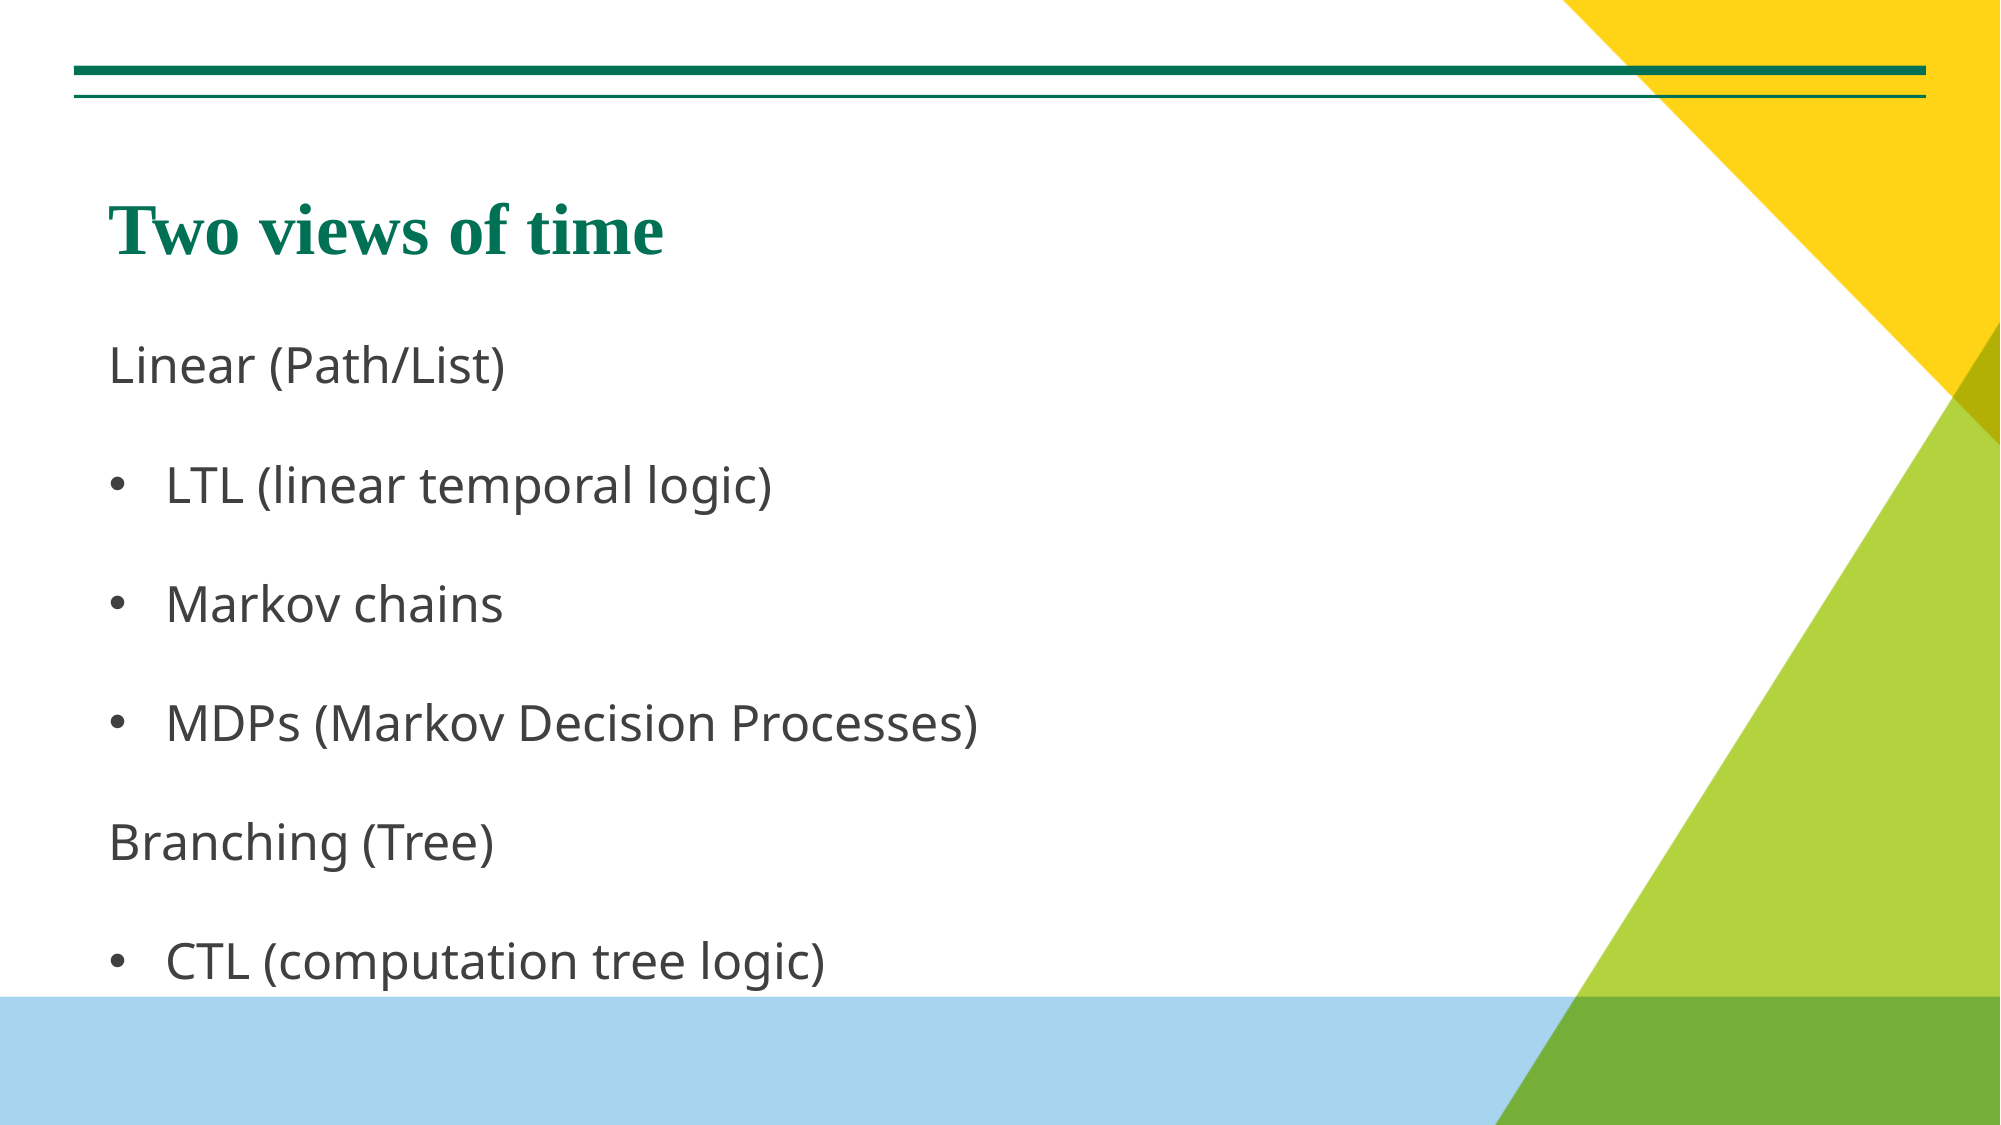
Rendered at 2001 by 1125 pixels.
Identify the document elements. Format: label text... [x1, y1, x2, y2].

title Two views of time [94, 136, 1819, 296]
picture [0, 0, 2000, 1125]
list Linear (Path/List) LTL (linear temporal logic) Markov chains MDPs (Markov Decision Processes) Branching (Tree) CTL (computation tree logic) [94, 296, 1819, 1011]
